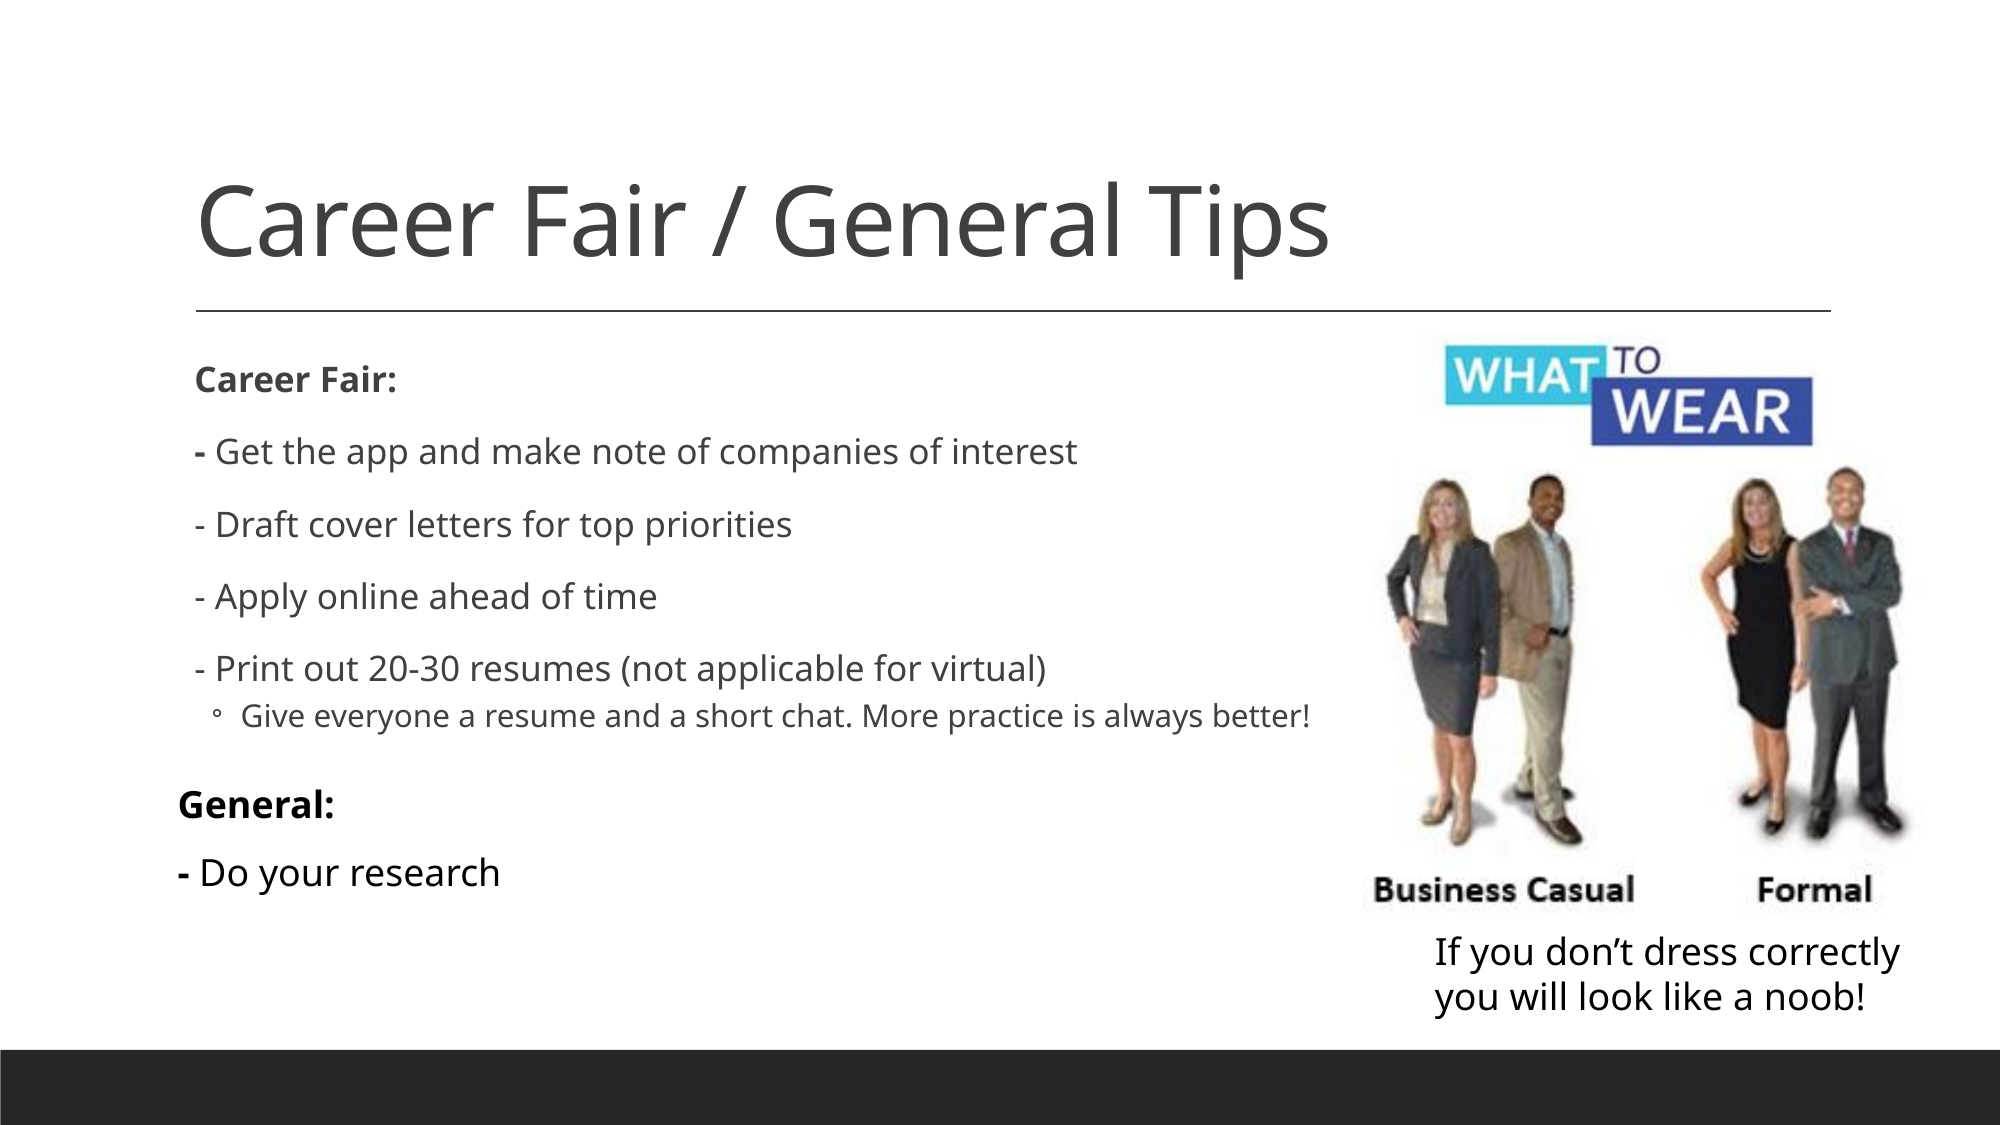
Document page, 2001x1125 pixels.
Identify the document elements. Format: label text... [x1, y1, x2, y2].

list Career Fair: - Get the app and make note of companies of interest - Draft cover letters for top priorities - Apply online ahead of time - Print out 20-30 resumes (not applicable for virtual) Give everyone a resume and a short chat. More practice is always better! [180, 345, 1354, 744]
text_box General: - Do your research [162, 751, 517, 992]
title Career Fair / General Tips [180, 47, 1830, 285]
picture [1332, 332, 1961, 953]
text_box If you don’t dress correctly you will look like a noob! [1419, 960, 1926, 1026]
